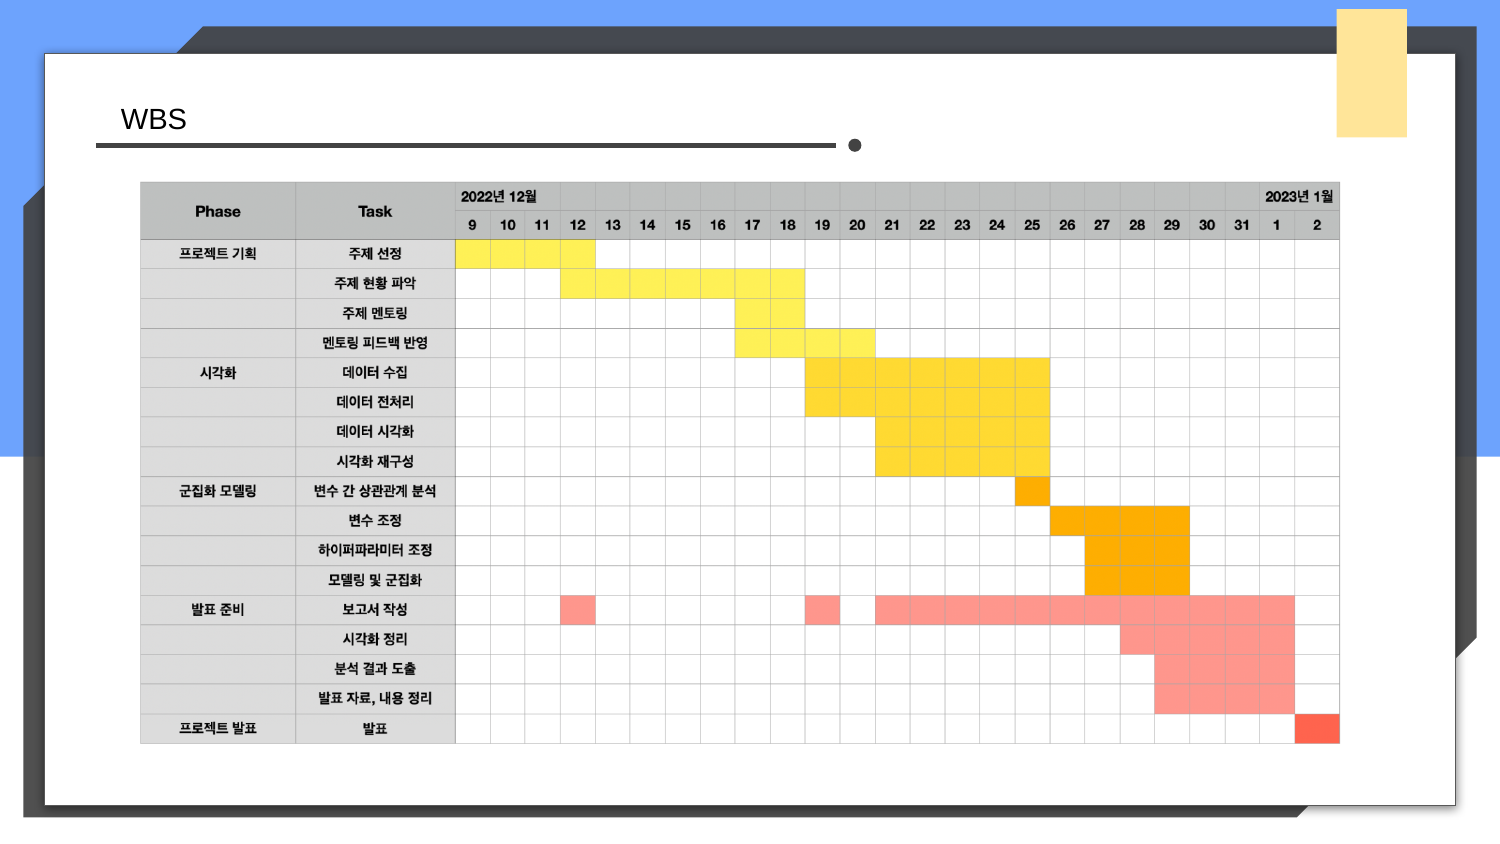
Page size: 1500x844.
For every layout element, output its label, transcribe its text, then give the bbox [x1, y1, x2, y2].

text_box WBS [105, 85, 1059, 151]
picture [135, 177, 1344, 749]
